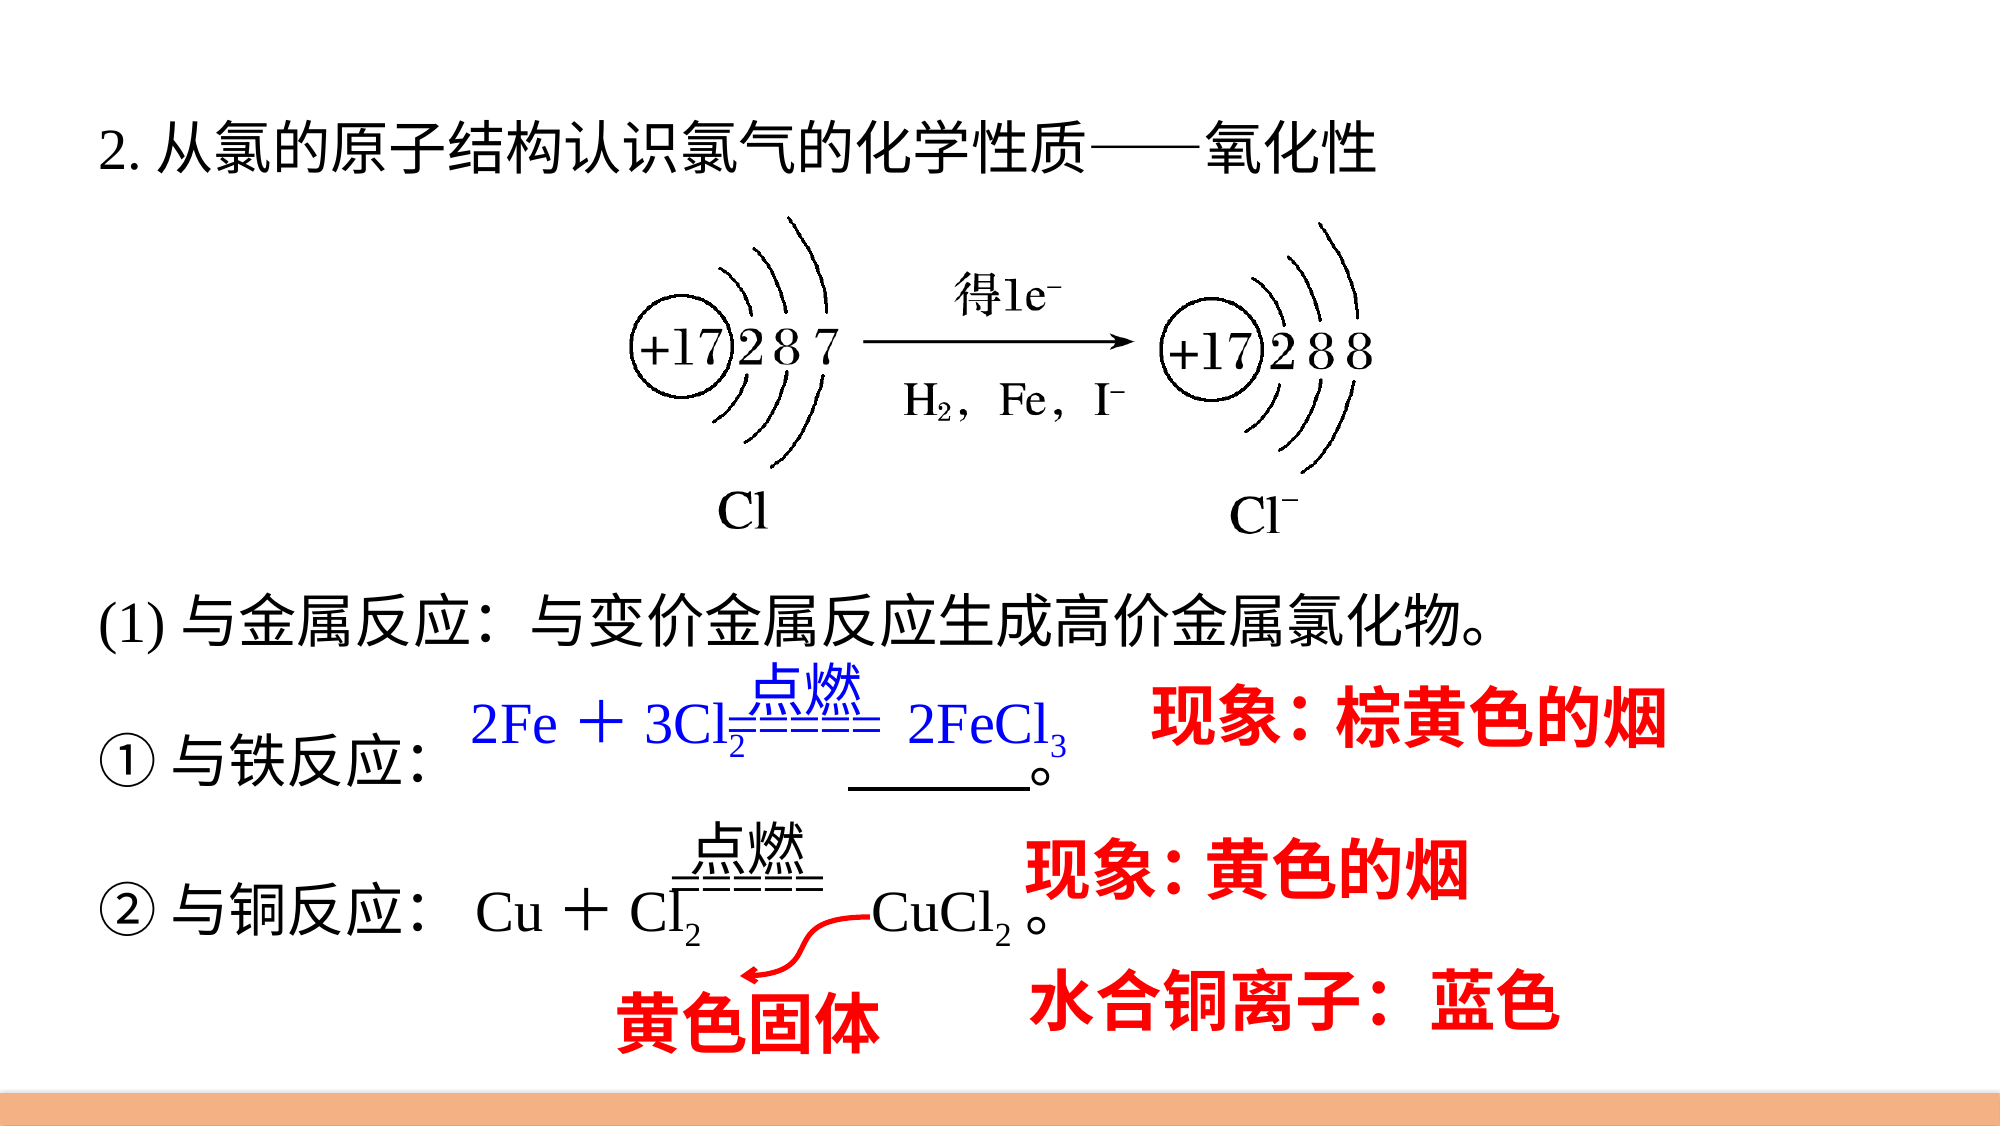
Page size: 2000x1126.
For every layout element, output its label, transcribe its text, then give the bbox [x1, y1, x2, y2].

picture [585, 201, 1403, 552]
text_box 水合铜离子：蓝色 [1014, 950, 1578, 1046]
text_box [448, 639, 1090, 778]
text_box [0, 1092, 2000, 1126]
text_box 黄色固体 [599, 974, 897, 1070]
text_box (1)与金属反应：与变价金属反应生成高价金属氯化物。 ①与铁反应： 。 ②与铜反应：Cu＋Cl2 CuCl2。 [78, 538, 1910, 964]
text_box 棕黄色的烟 [1320, 668, 1684, 764]
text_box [668, 798, 871, 937]
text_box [739, 916, 871, 977]
text_box 现象： [1135, 666, 1366, 762]
text_box 现象： [1009, 820, 1189, 916]
text_box 黄色的烟 [1189, 820, 1487, 916]
text_box 2.从氯的原子结构认识氯气的化学性质——氧化性 [78, 66, 1910, 192]
